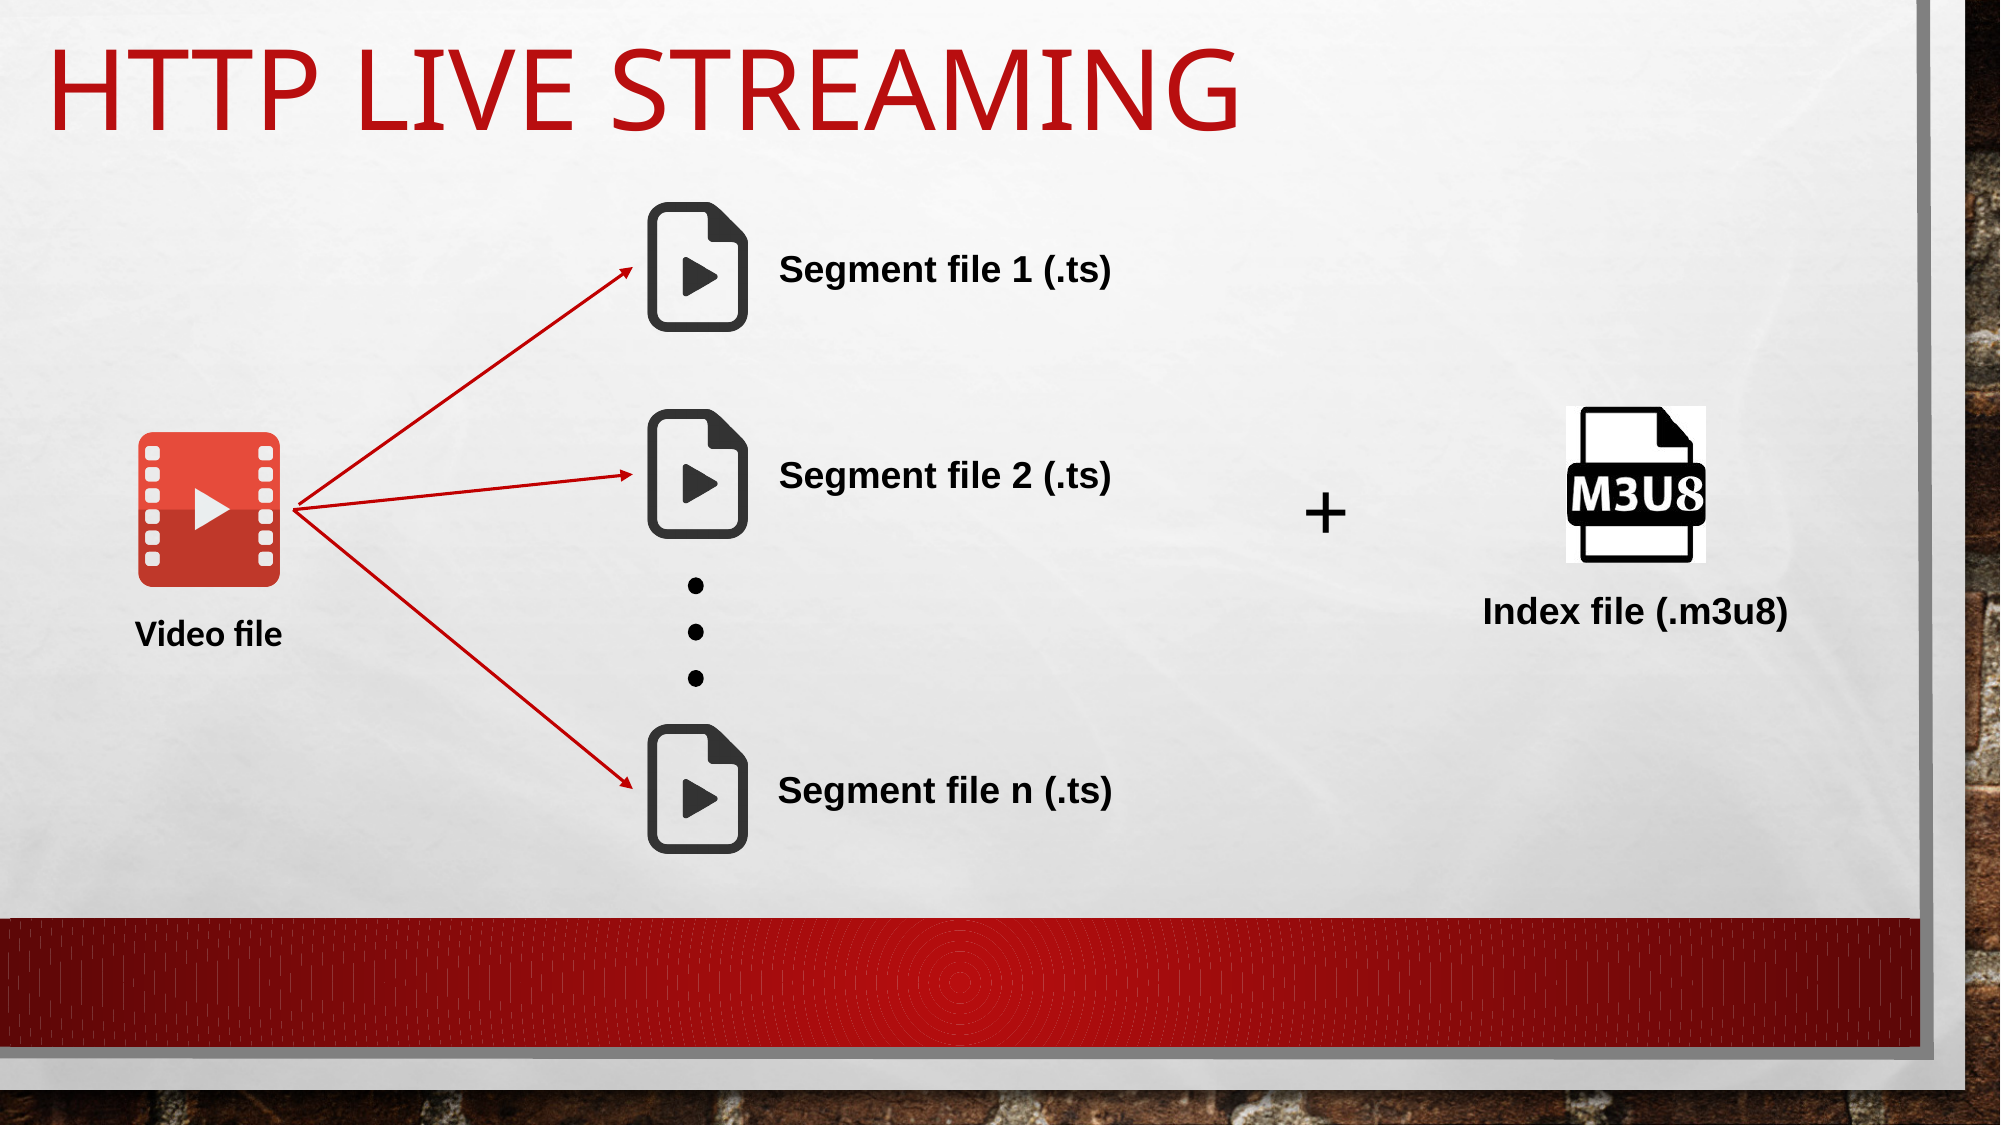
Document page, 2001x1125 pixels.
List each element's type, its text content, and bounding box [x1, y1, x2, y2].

text_box Video file [120, 601, 292, 662]
text_box + [1287, 451, 1365, 567]
text_box [687, 577, 704, 595]
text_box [1466, 405, 1806, 641]
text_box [292, 474, 633, 509]
text_box [687, 670, 704, 687]
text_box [298, 266, 634, 505]
title HTTP live streaming [29, 0, 1735, 189]
picture [632, 202, 763, 332]
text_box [292, 509, 633, 790]
picture [632, 724, 763, 854]
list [124, 425, 294, 595]
picture [0, 0, 2000, 1125]
picture [633, 409, 763, 540]
text_box [687, 623, 704, 641]
text_box Segment file 2 (.ts) [763, 443, 1128, 504]
text_box Segment file n (.ts) [763, 758, 1129, 819]
text_box Segment file 1 (.ts) [763, 237, 1128, 298]
